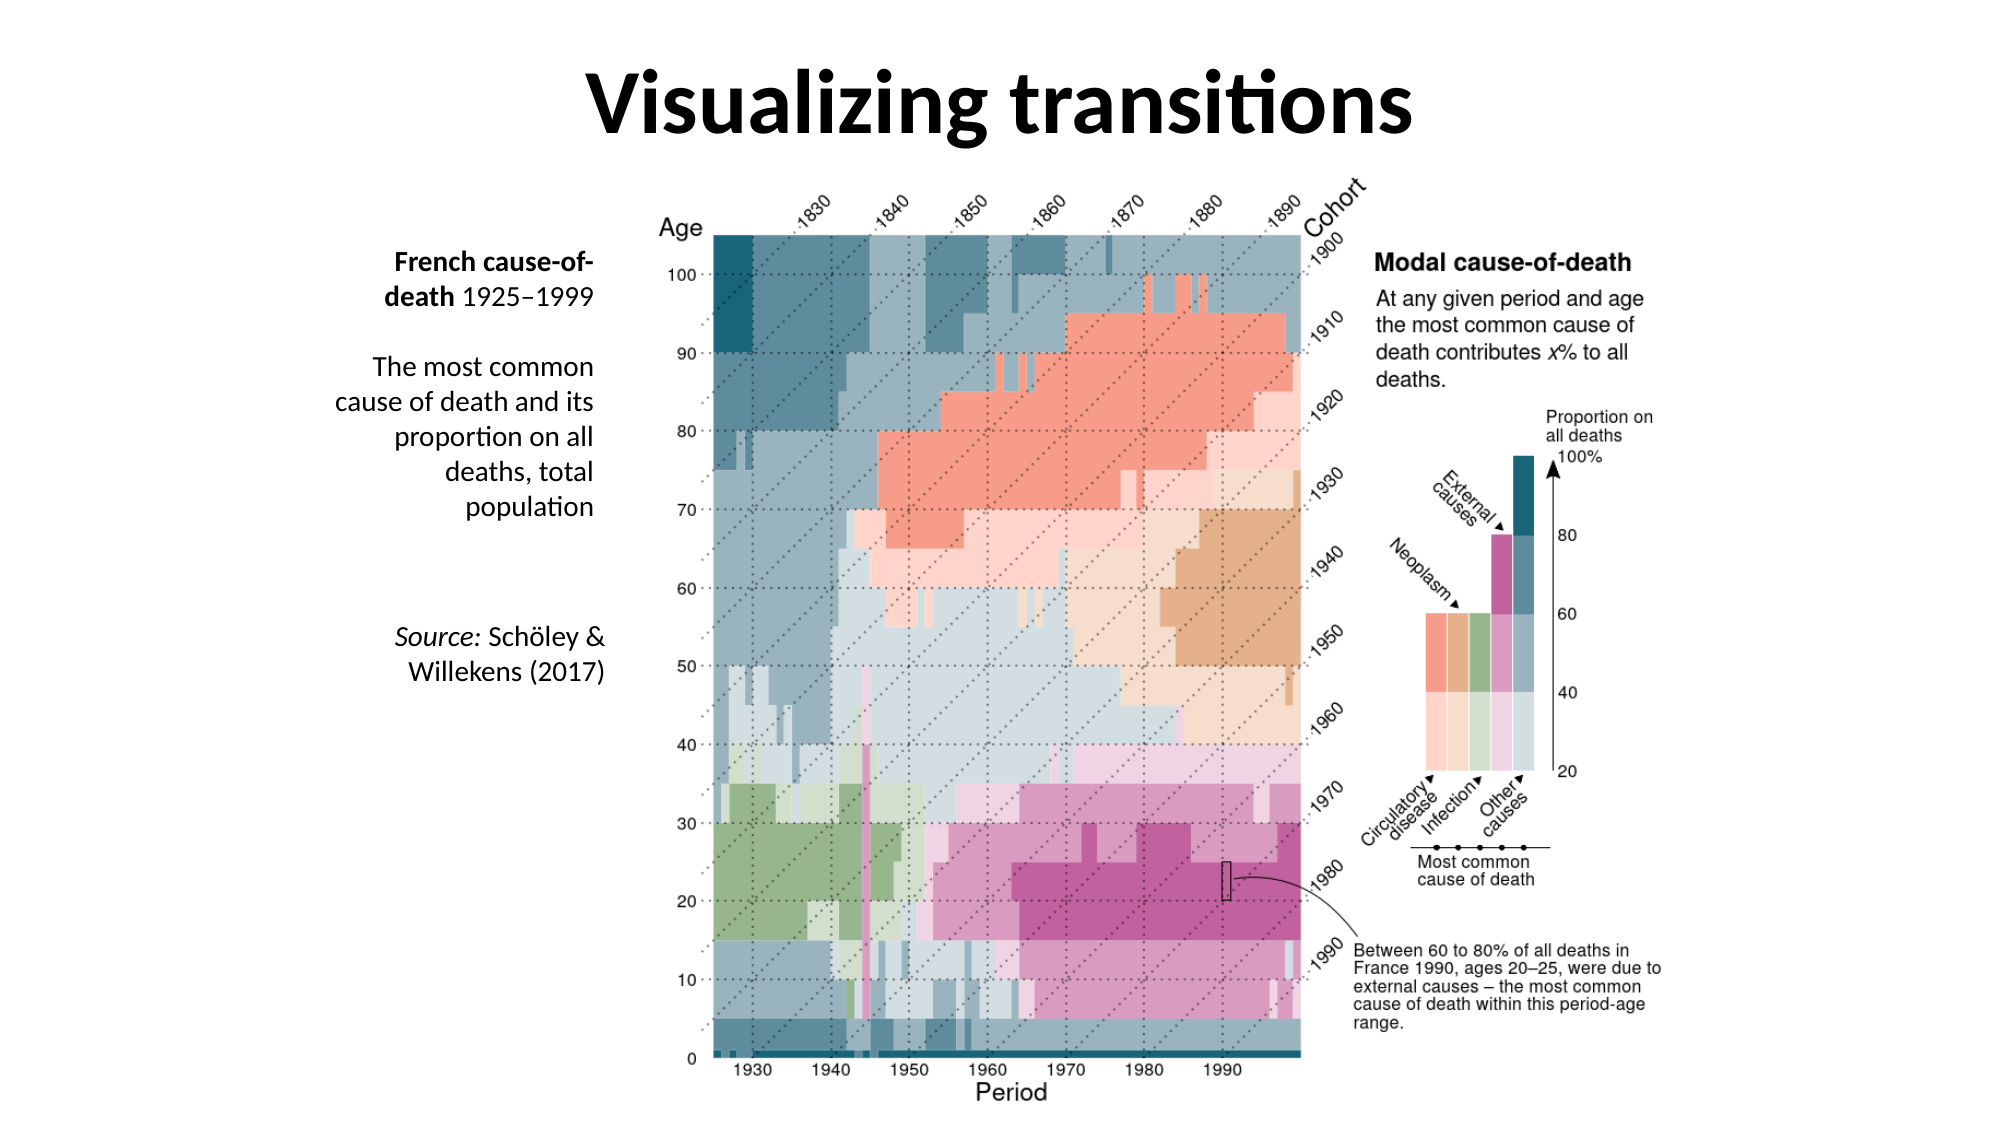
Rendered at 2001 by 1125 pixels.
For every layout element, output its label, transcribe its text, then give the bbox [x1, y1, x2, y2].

picture [648, 153, 1676, 1116]
text_box Visualizing transitions [324, 2, 1675, 191]
text_box French cause-of-death 1925–1999 The most common cause of death and its proportion on all deaths, total population [313, 235, 609, 530]
text_box Source: Schöley & Willekens (2017) [348, 609, 621, 695]
